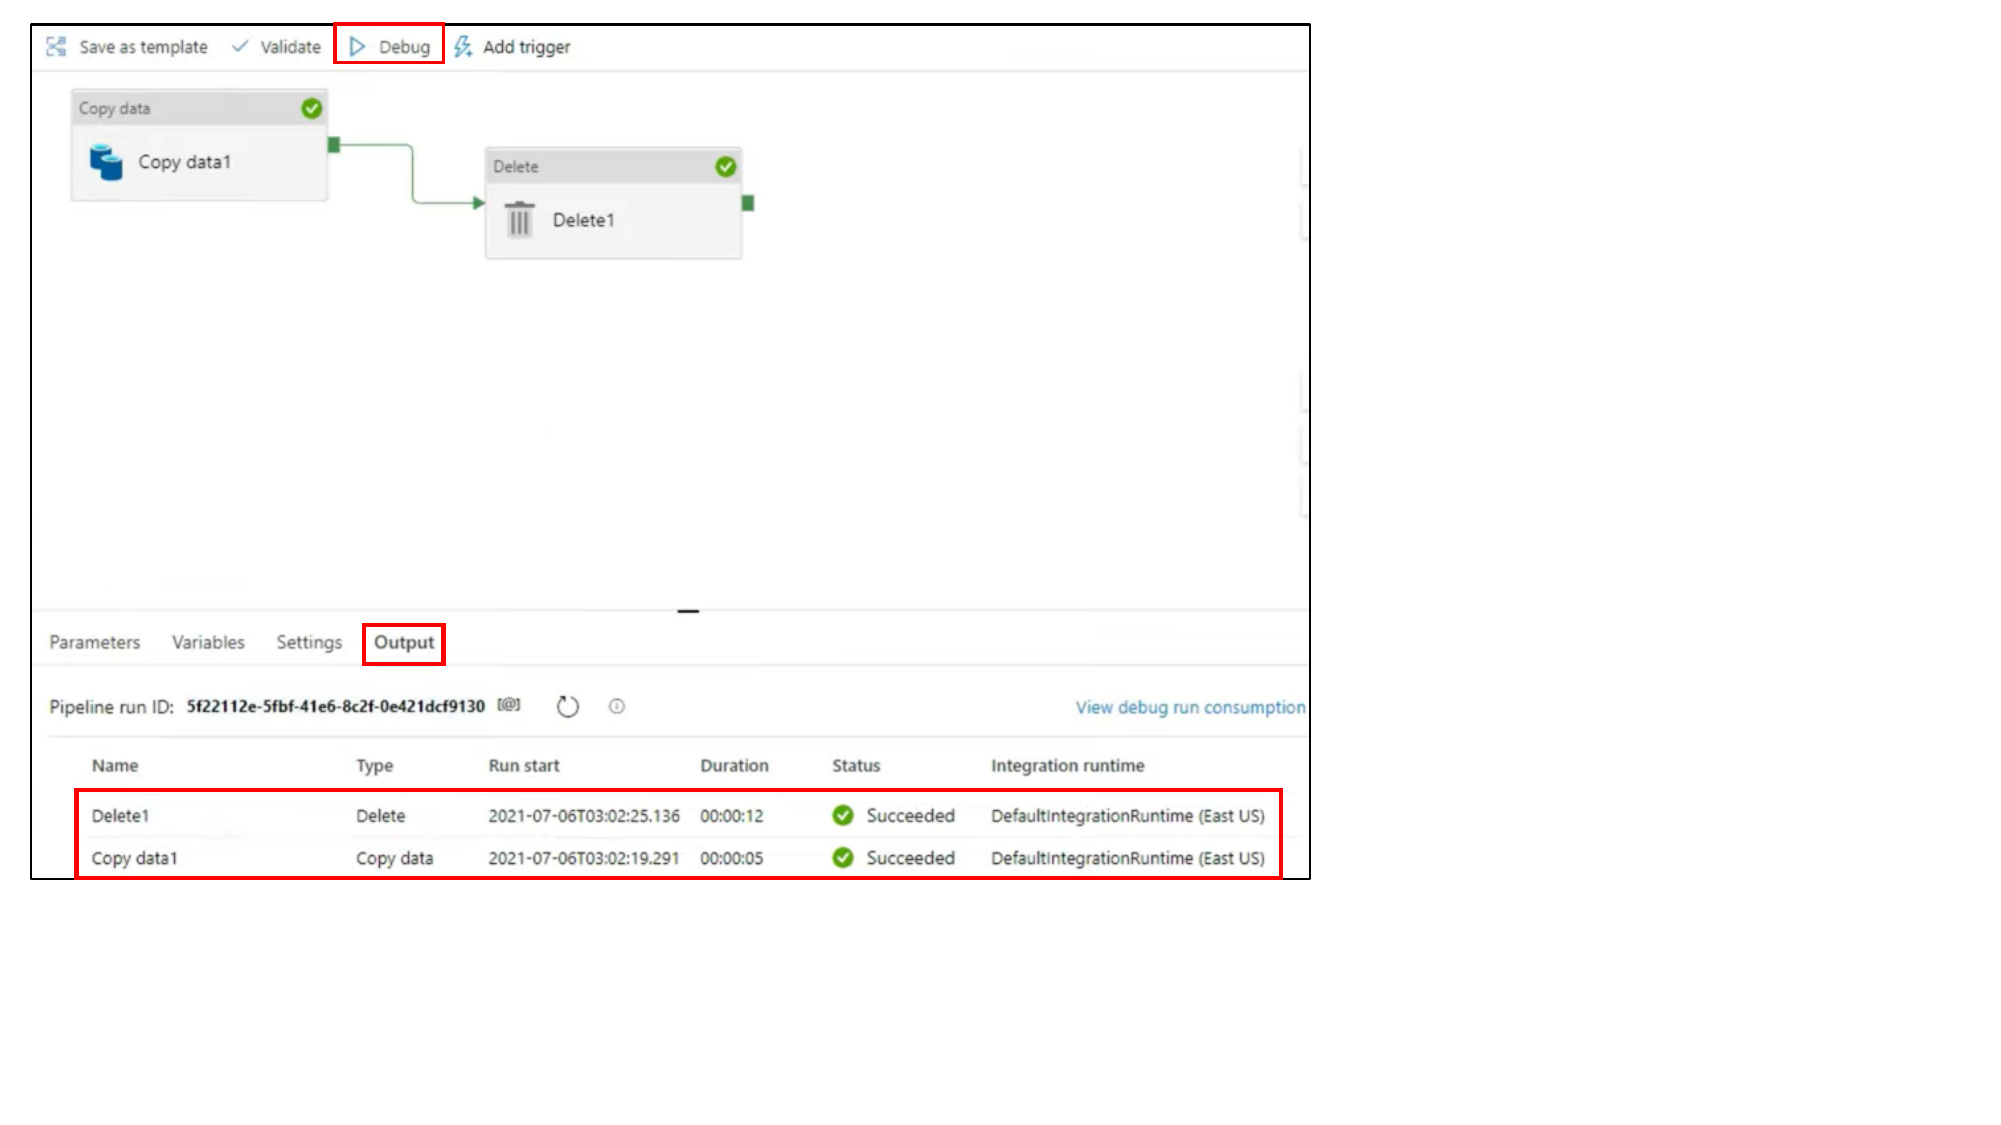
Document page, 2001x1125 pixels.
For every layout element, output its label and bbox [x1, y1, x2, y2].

picture [31, 25, 1309, 878]
